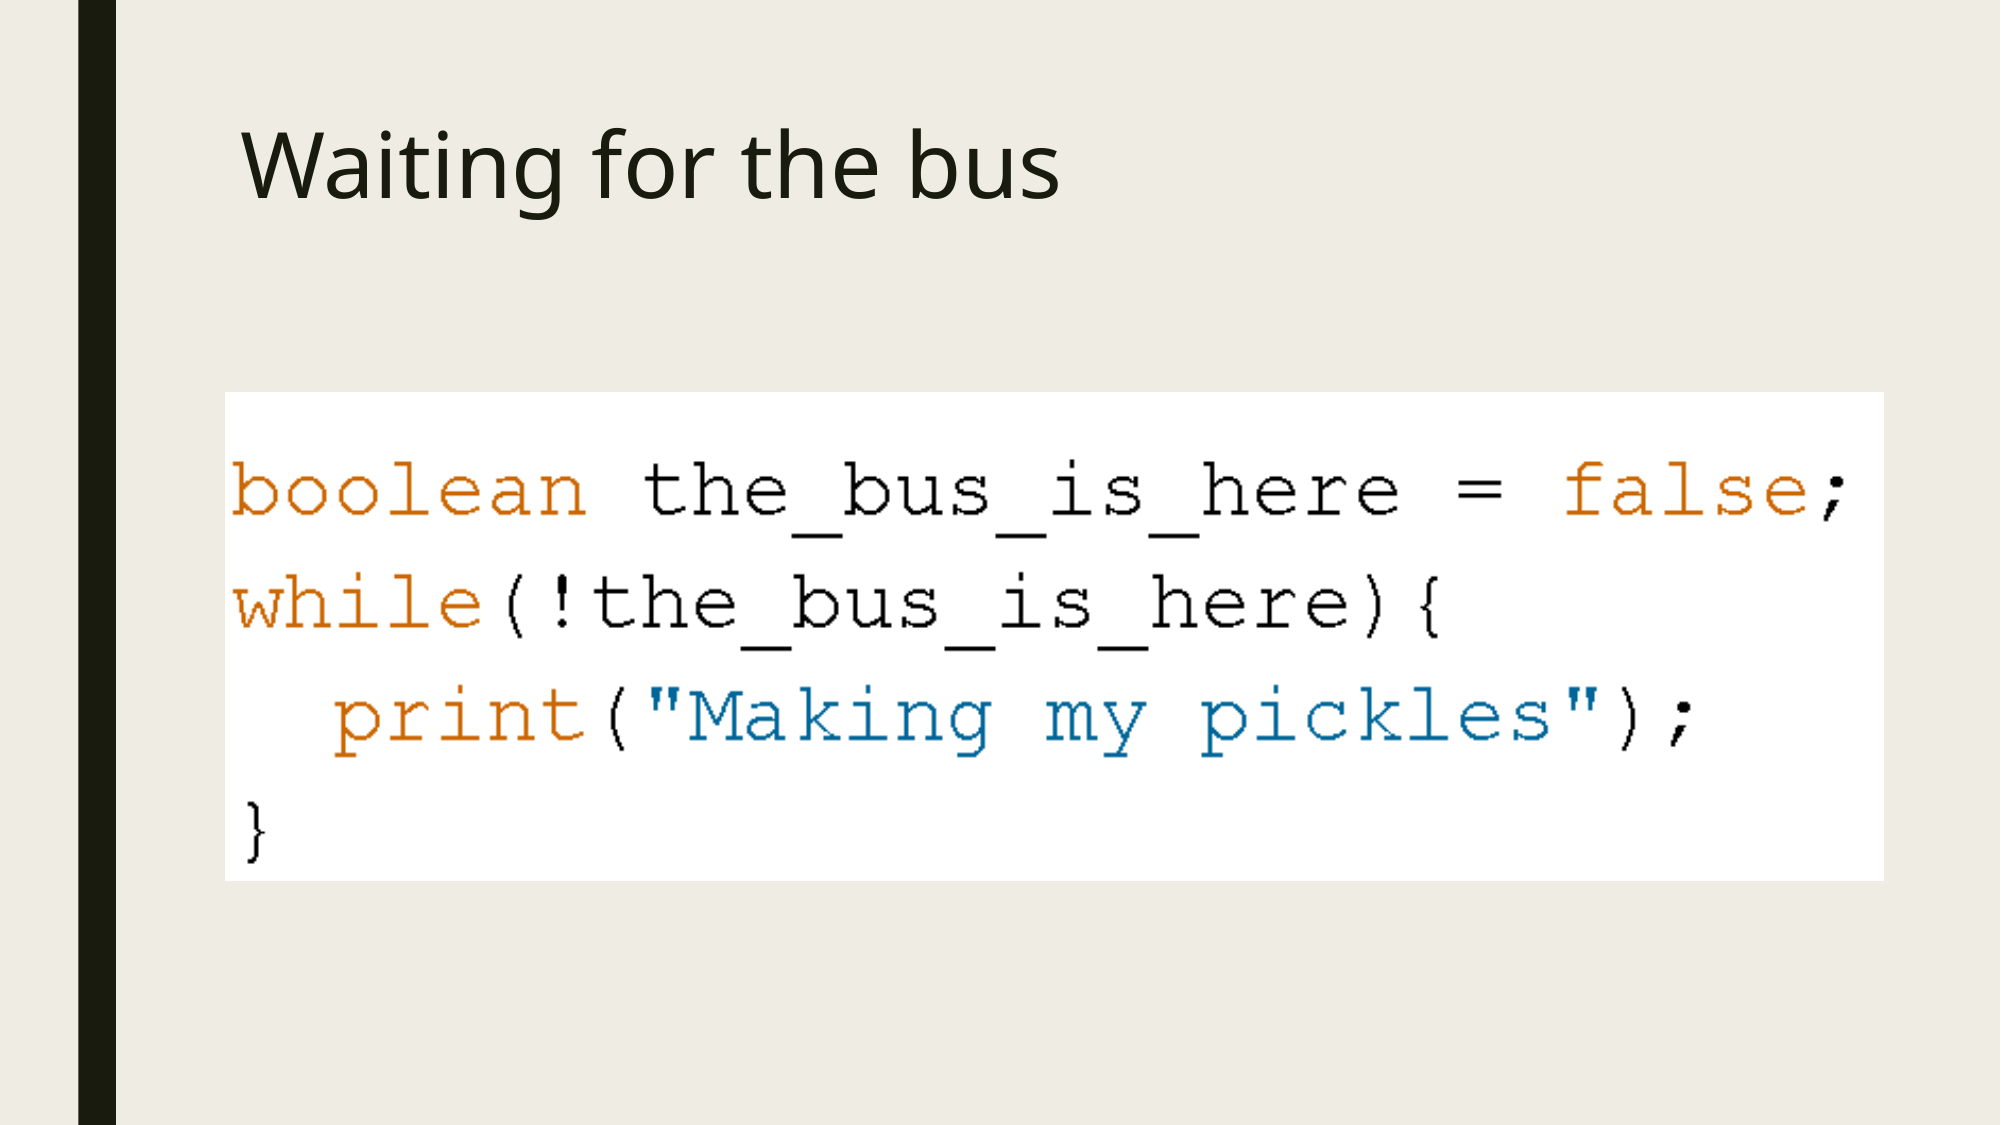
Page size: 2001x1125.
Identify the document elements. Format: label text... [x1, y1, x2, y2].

title Waiting for the bus [225, 112, 1800, 357]
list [224, 392, 1884, 881]
